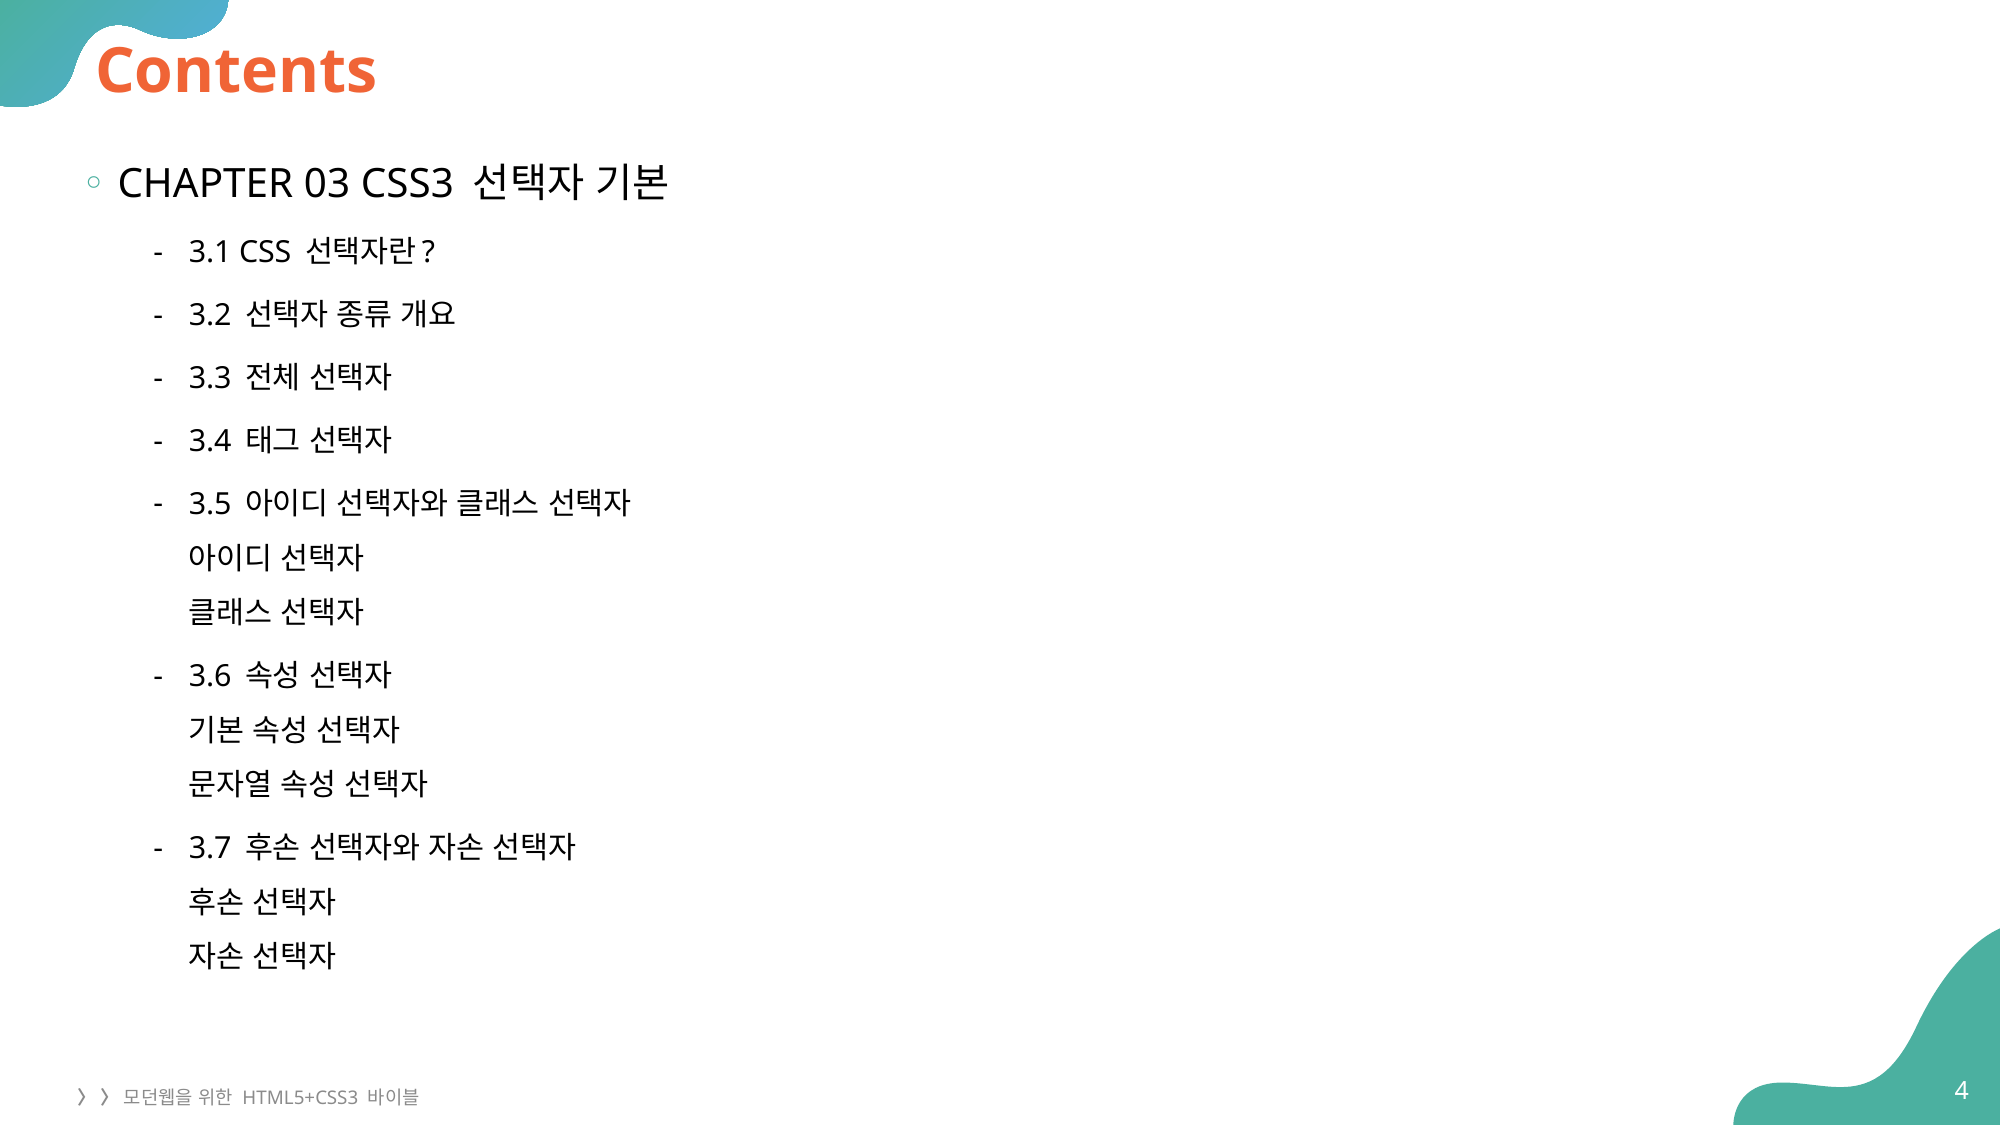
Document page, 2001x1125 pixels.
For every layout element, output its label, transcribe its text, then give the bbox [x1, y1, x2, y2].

text_box [127, 312, 1970, 1104]
list CHAPTER 03 CSS3 선택자 기본 3.1 CSS 선택자란? 3.2 선택자 종류 개요 3.3 전체 선택자 3.4 태그 선택자 3.5 아이디 선택자와 클래스 선택자 아이디 선택자 클래스 선택자 3.6 속성 선택자 기본 속성 선택자 문자열 속성 선택자 3.7 후손 선택자와 자손 선택자 후손 선택자 자손 선택자 [66, 125, 1918, 992]
title Contents [79, 17, 1931, 128]
slide_number 4 [1917, 1061, 1984, 1122]
footer 〉 〉 모던웹을 위한 HTML5+CSS3 바이블 [63, 1085, 738, 1109]
